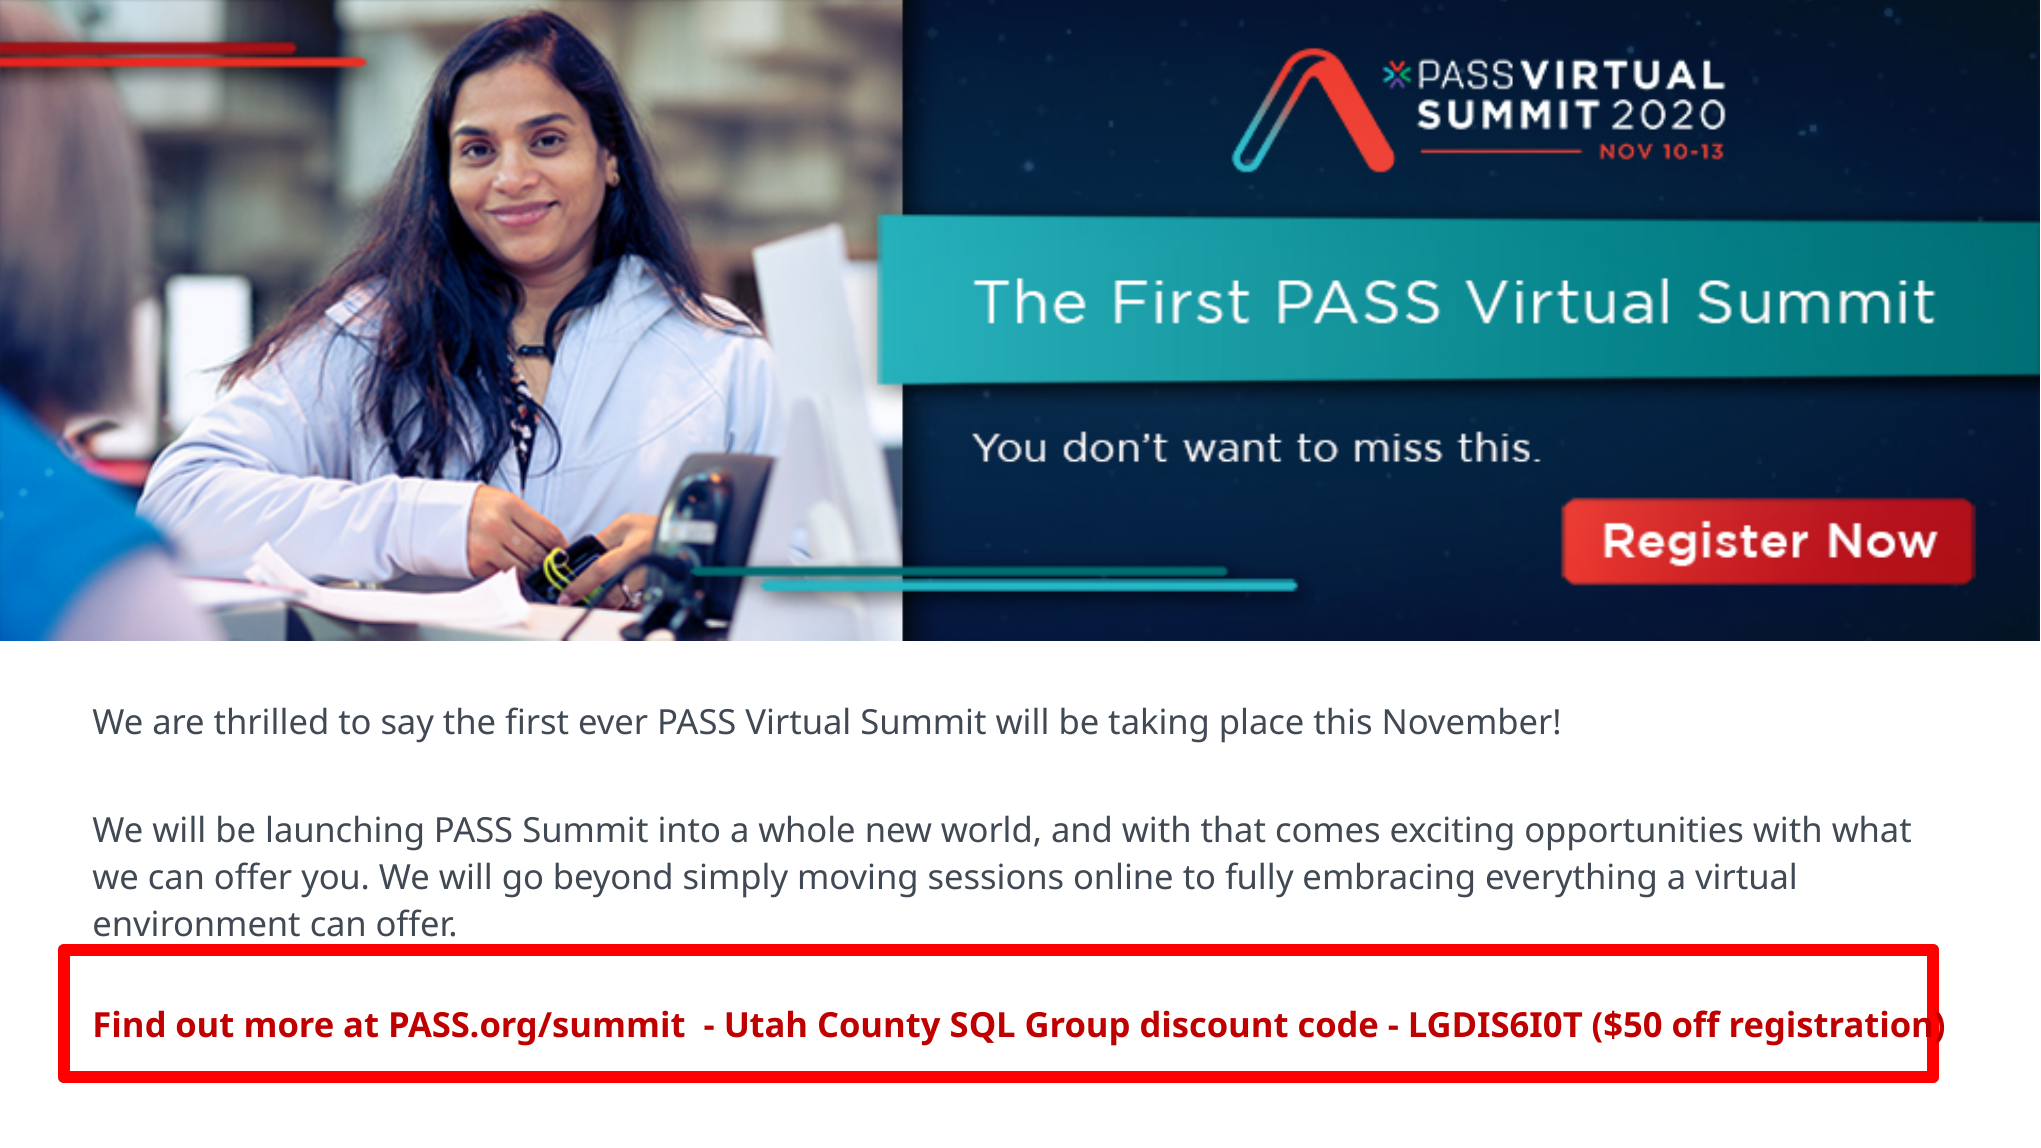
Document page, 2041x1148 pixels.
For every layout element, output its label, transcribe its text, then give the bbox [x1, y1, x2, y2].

list We are thrilled to say the first ever PASS Virtual Summit will be taking place this November! We will be launching PASS Summit into a whole new world, and with that comes exciting opportunities with what we can offer you. We will go beyond simply moving sessions online to fully embracing everything a virtual environment can offer. Find out more at PASS.org/summit - Utah County SQL Group discount code - LGDIS6I0T ($50 off registration) [92, 697, 1962, 1065]
text_box [62, 948, 1935, 1079]
picture [0, 0, 2041, 641]
